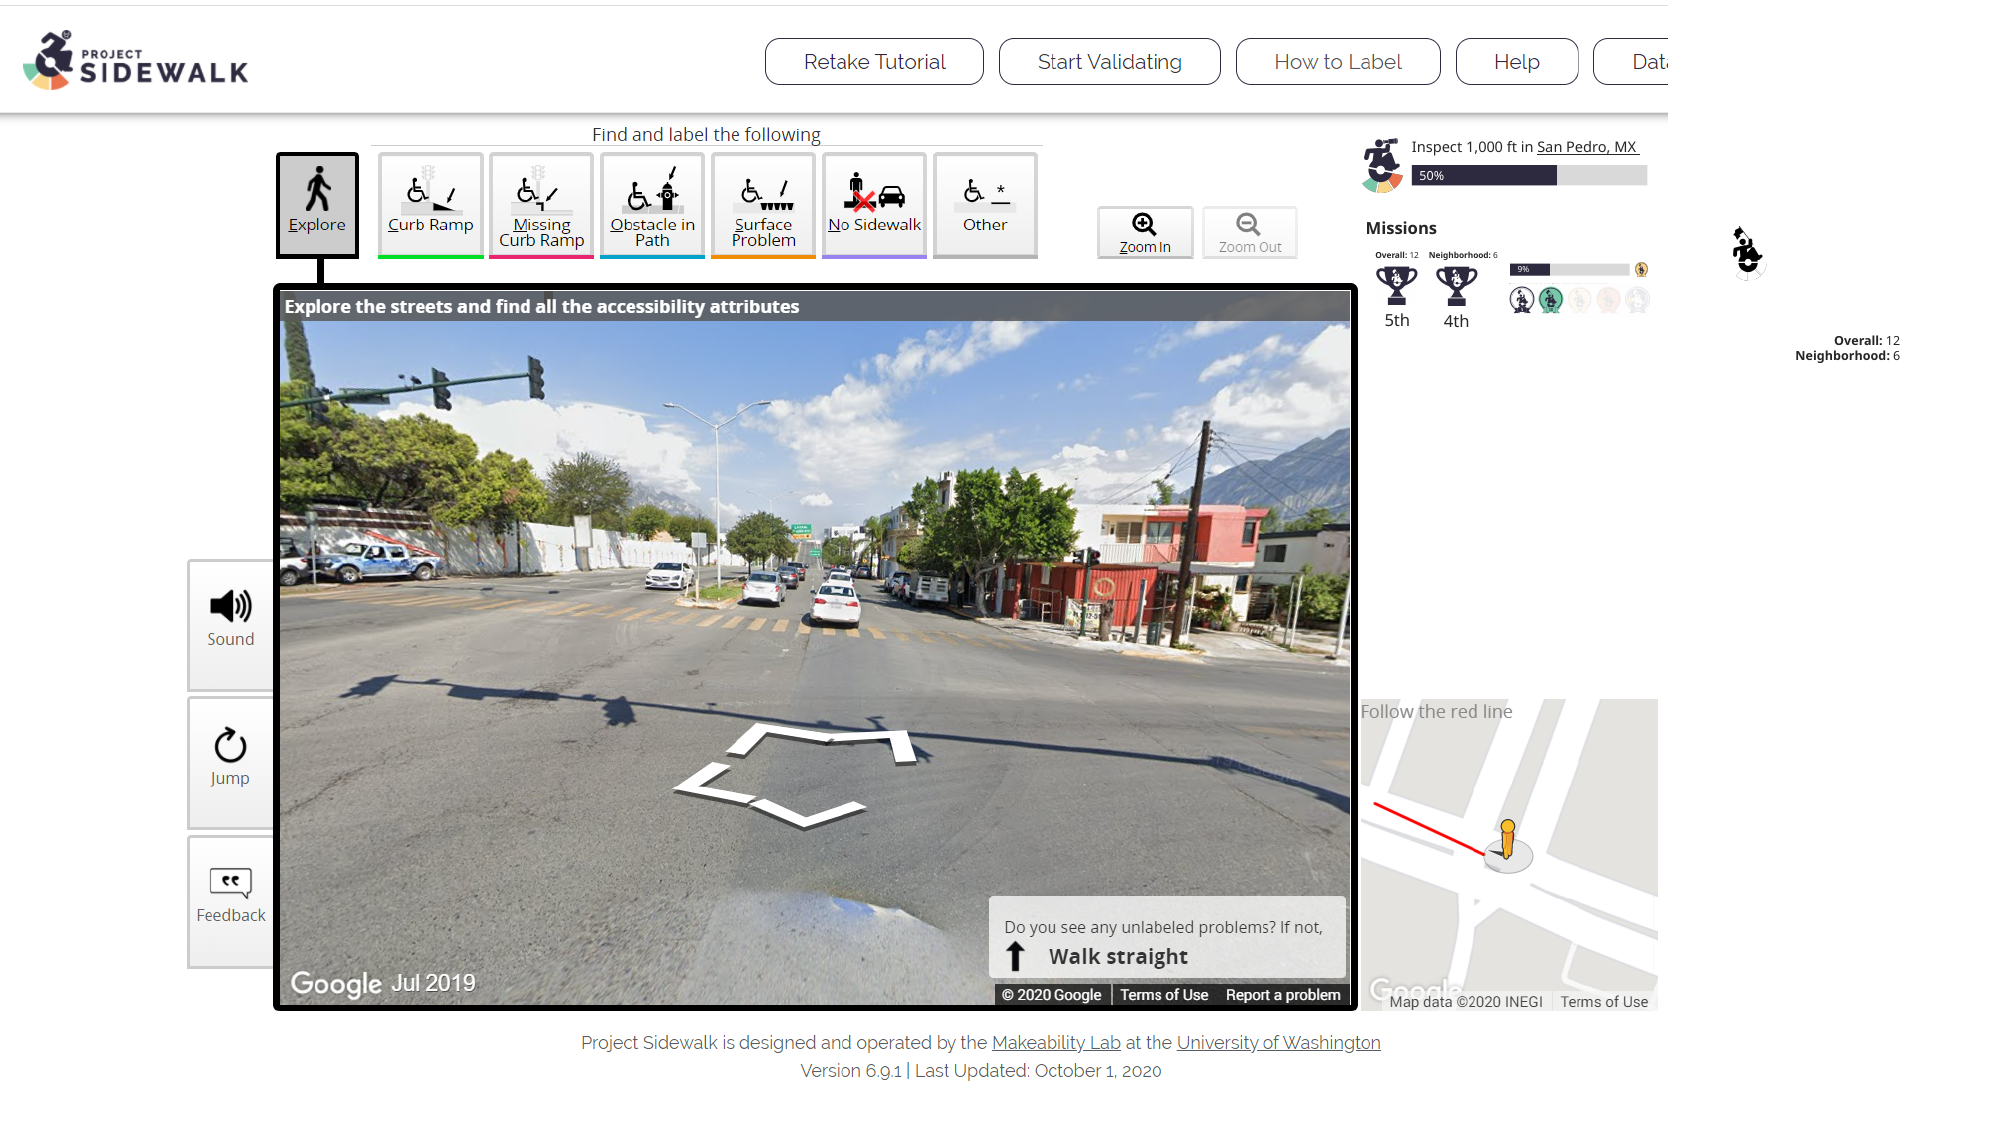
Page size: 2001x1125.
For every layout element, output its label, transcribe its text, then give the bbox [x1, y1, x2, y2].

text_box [1411, 165, 1648, 186]
picture [0, 2, 1668, 1123]
text_box Overall: 12 Neighborhood: 6 [1788, 325, 1901, 371]
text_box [1355, 242, 1440, 338]
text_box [1510, 263, 1630, 276]
picture [1731, 225, 1764, 281]
